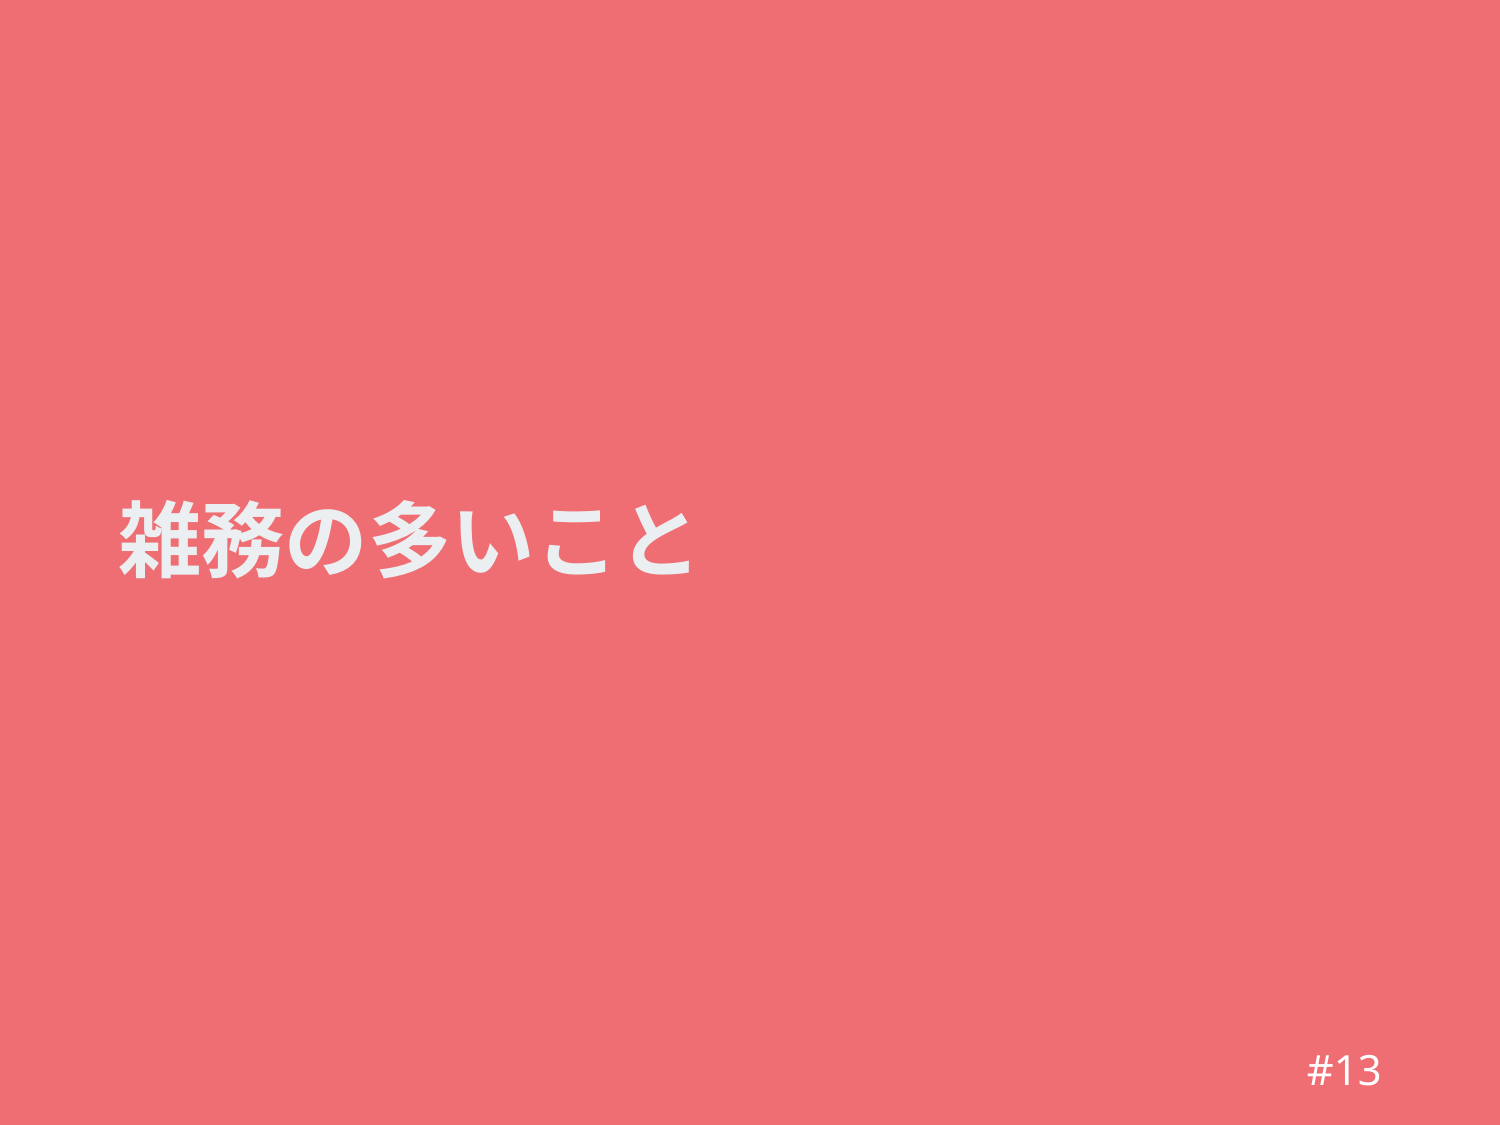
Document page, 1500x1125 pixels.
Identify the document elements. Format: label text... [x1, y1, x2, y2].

slide_number #13 [1059, 1042, 1397, 1103]
title 雑務の多いこと [103, 491, 1397, 597]
